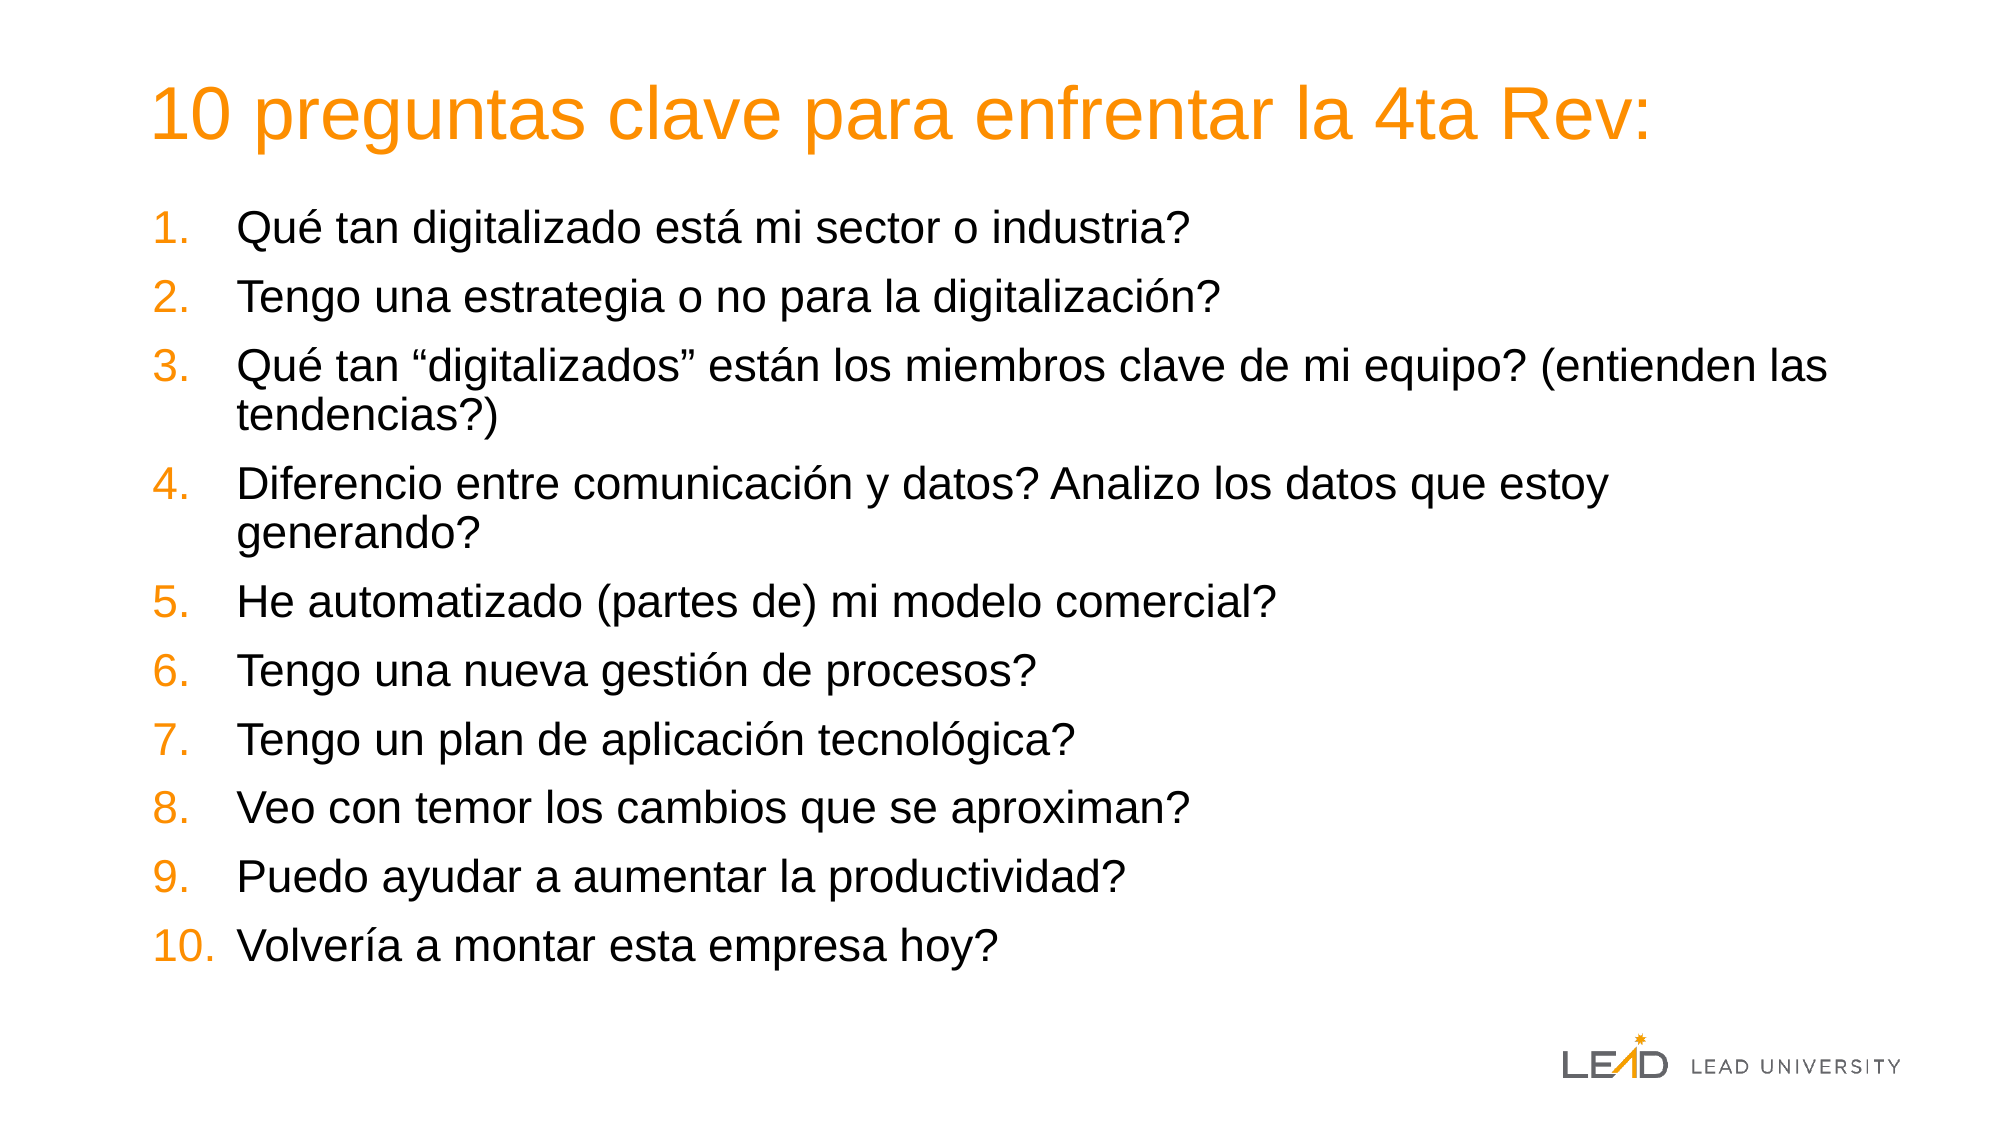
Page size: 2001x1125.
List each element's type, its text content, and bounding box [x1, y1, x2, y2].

list Qué tan digitalizado está mi sector o industria? Tengo una estrategia o no para la digitalización? Qué tan “digitalizados” están los miembros clave de mi equipo? (entienden las tendencias?) Diferencio entre comunicación y datos? Analizo los datos que estoy generando? He automatizado (partes de) mi modelo comercial? Tengo una nueva gestión de procesos? Tengo un plan de aplicación tecnológica? Veo con temor los cambios que se aproximan? Puedo ayudar a aumentar la productividad? Volvería a montar esta empresa hoy? [137, 196, 1863, 985]
picture [1563, 1033, 1900, 1078]
title 10 preguntas clave para enfrentar la 4ta Rev: [136, 59, 1863, 171]
